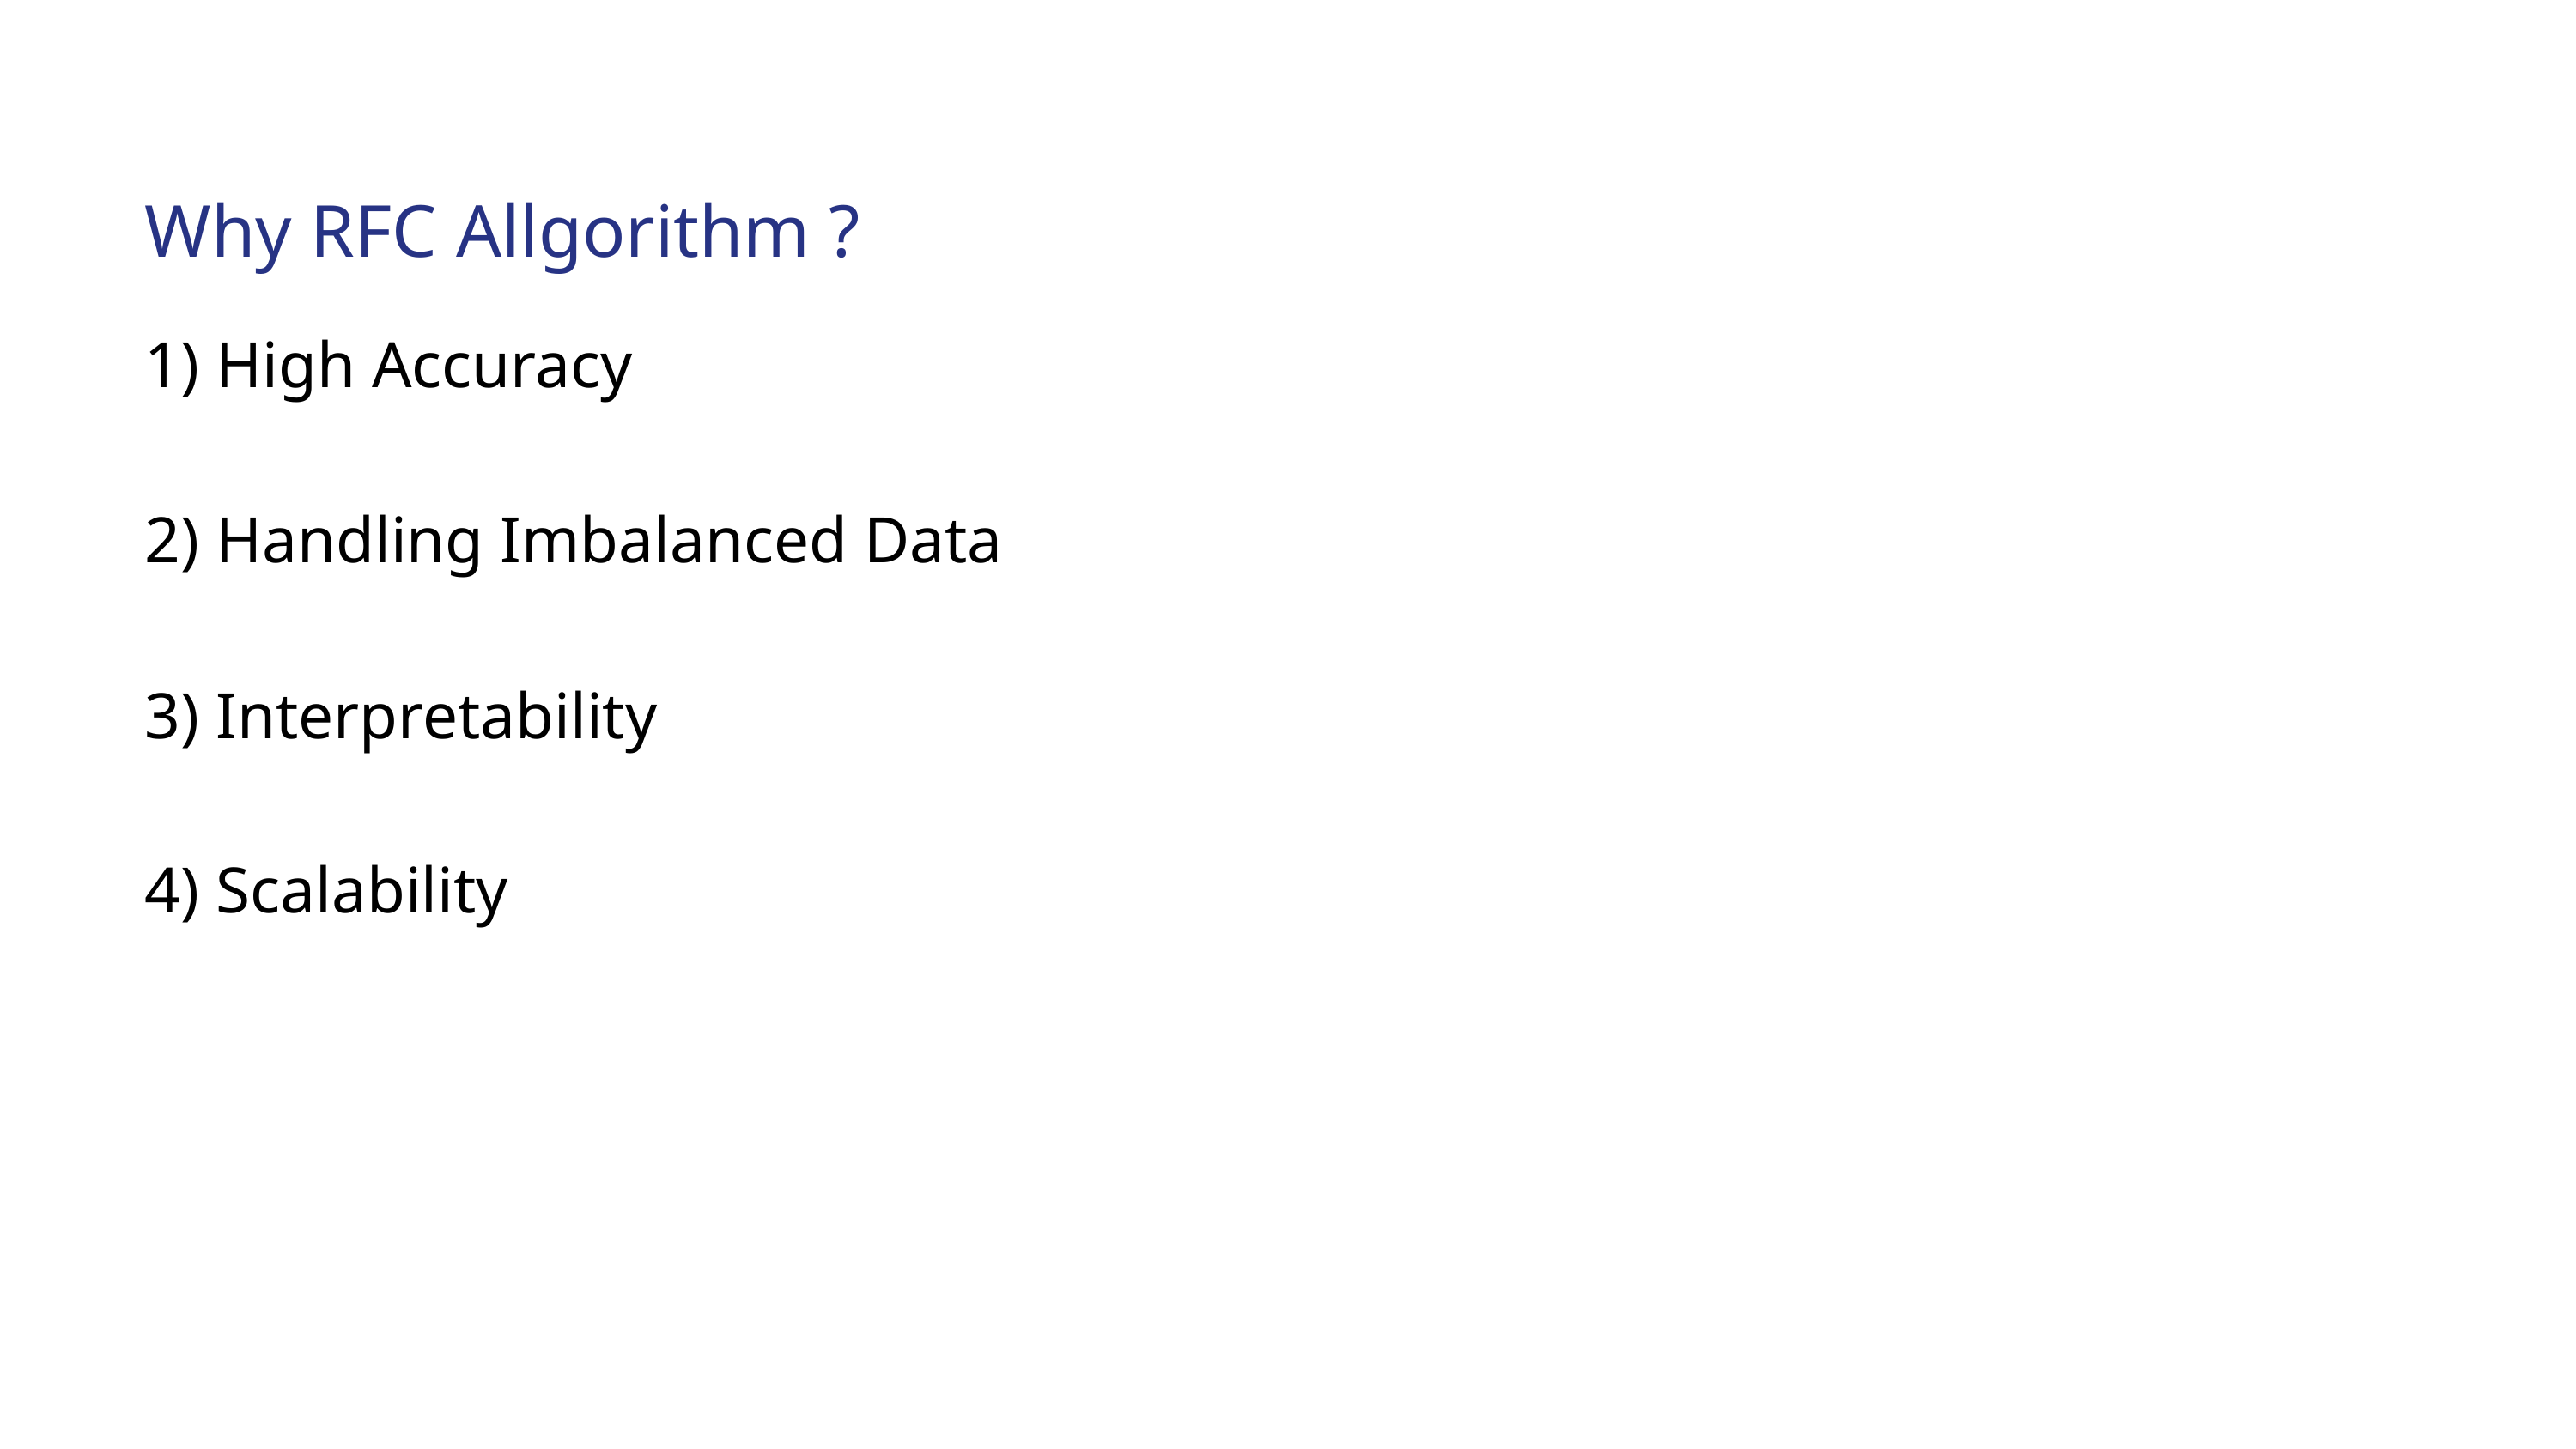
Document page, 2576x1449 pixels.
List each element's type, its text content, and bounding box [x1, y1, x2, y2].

text_box Why RFC Allgorithm ? [144, 171, 1680, 271]
text_box 1) High Accuracy 2) Handling Imbalanced Data 3) Interpretability 4) Scalability [144, 312, 1152, 926]
